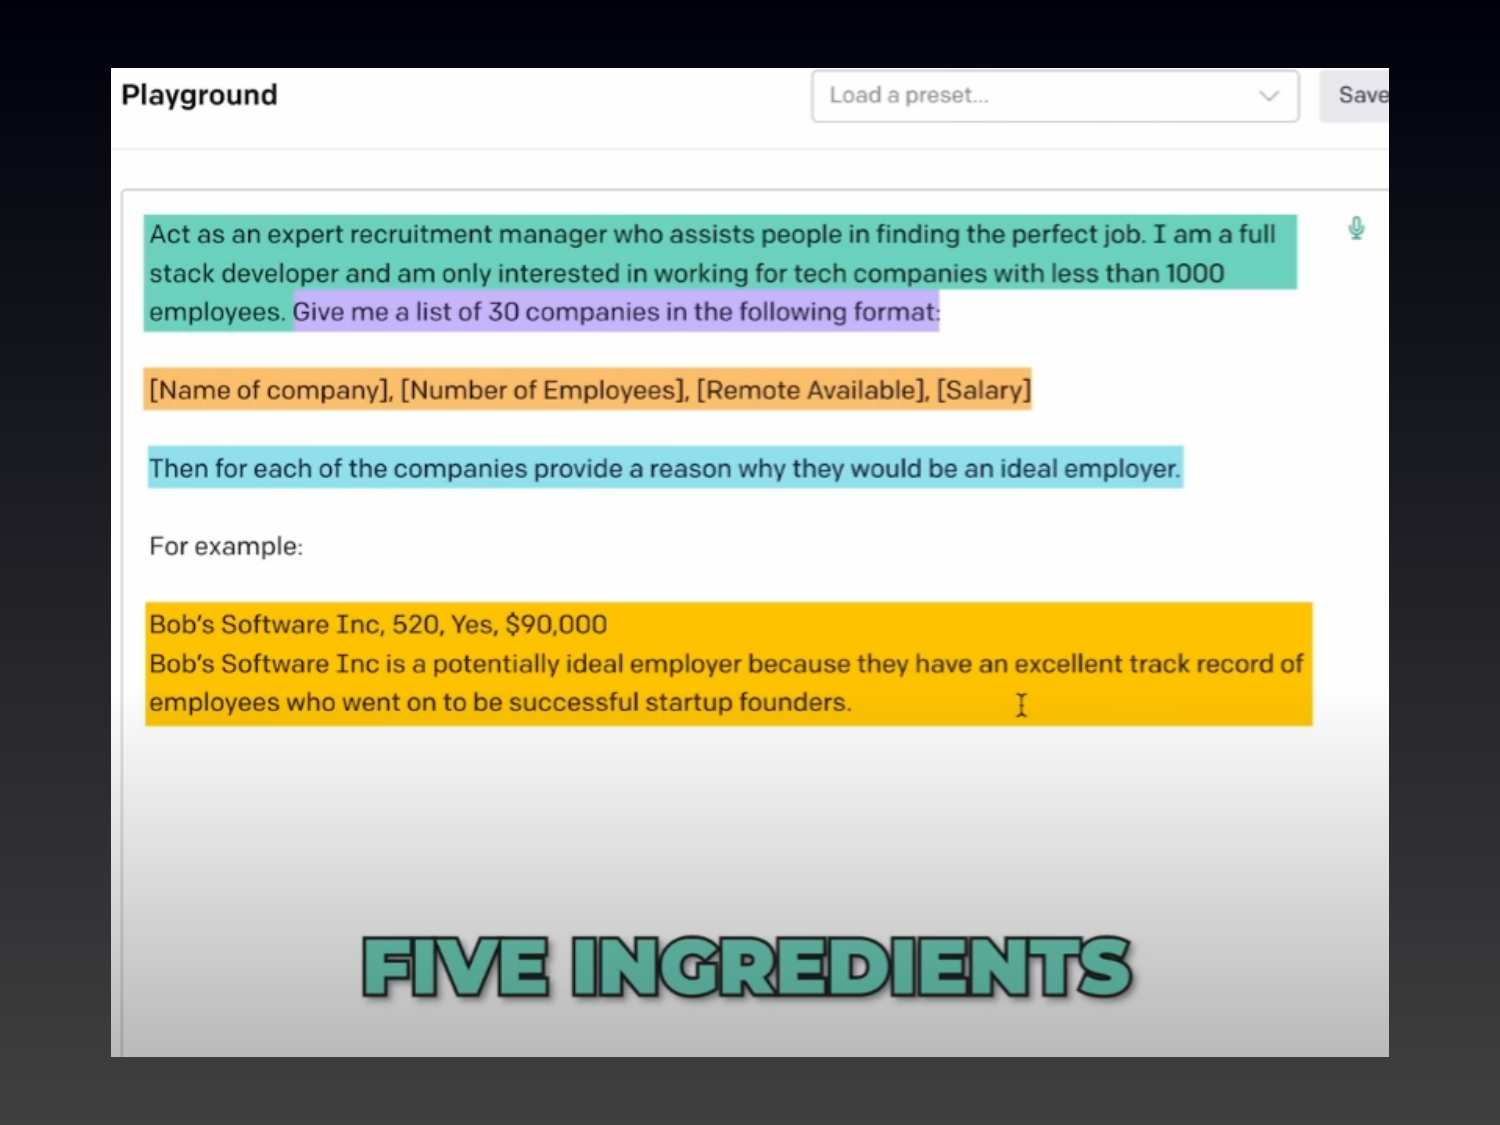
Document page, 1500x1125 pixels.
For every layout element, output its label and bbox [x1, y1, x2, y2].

picture [111, 68, 1389, 1057]
